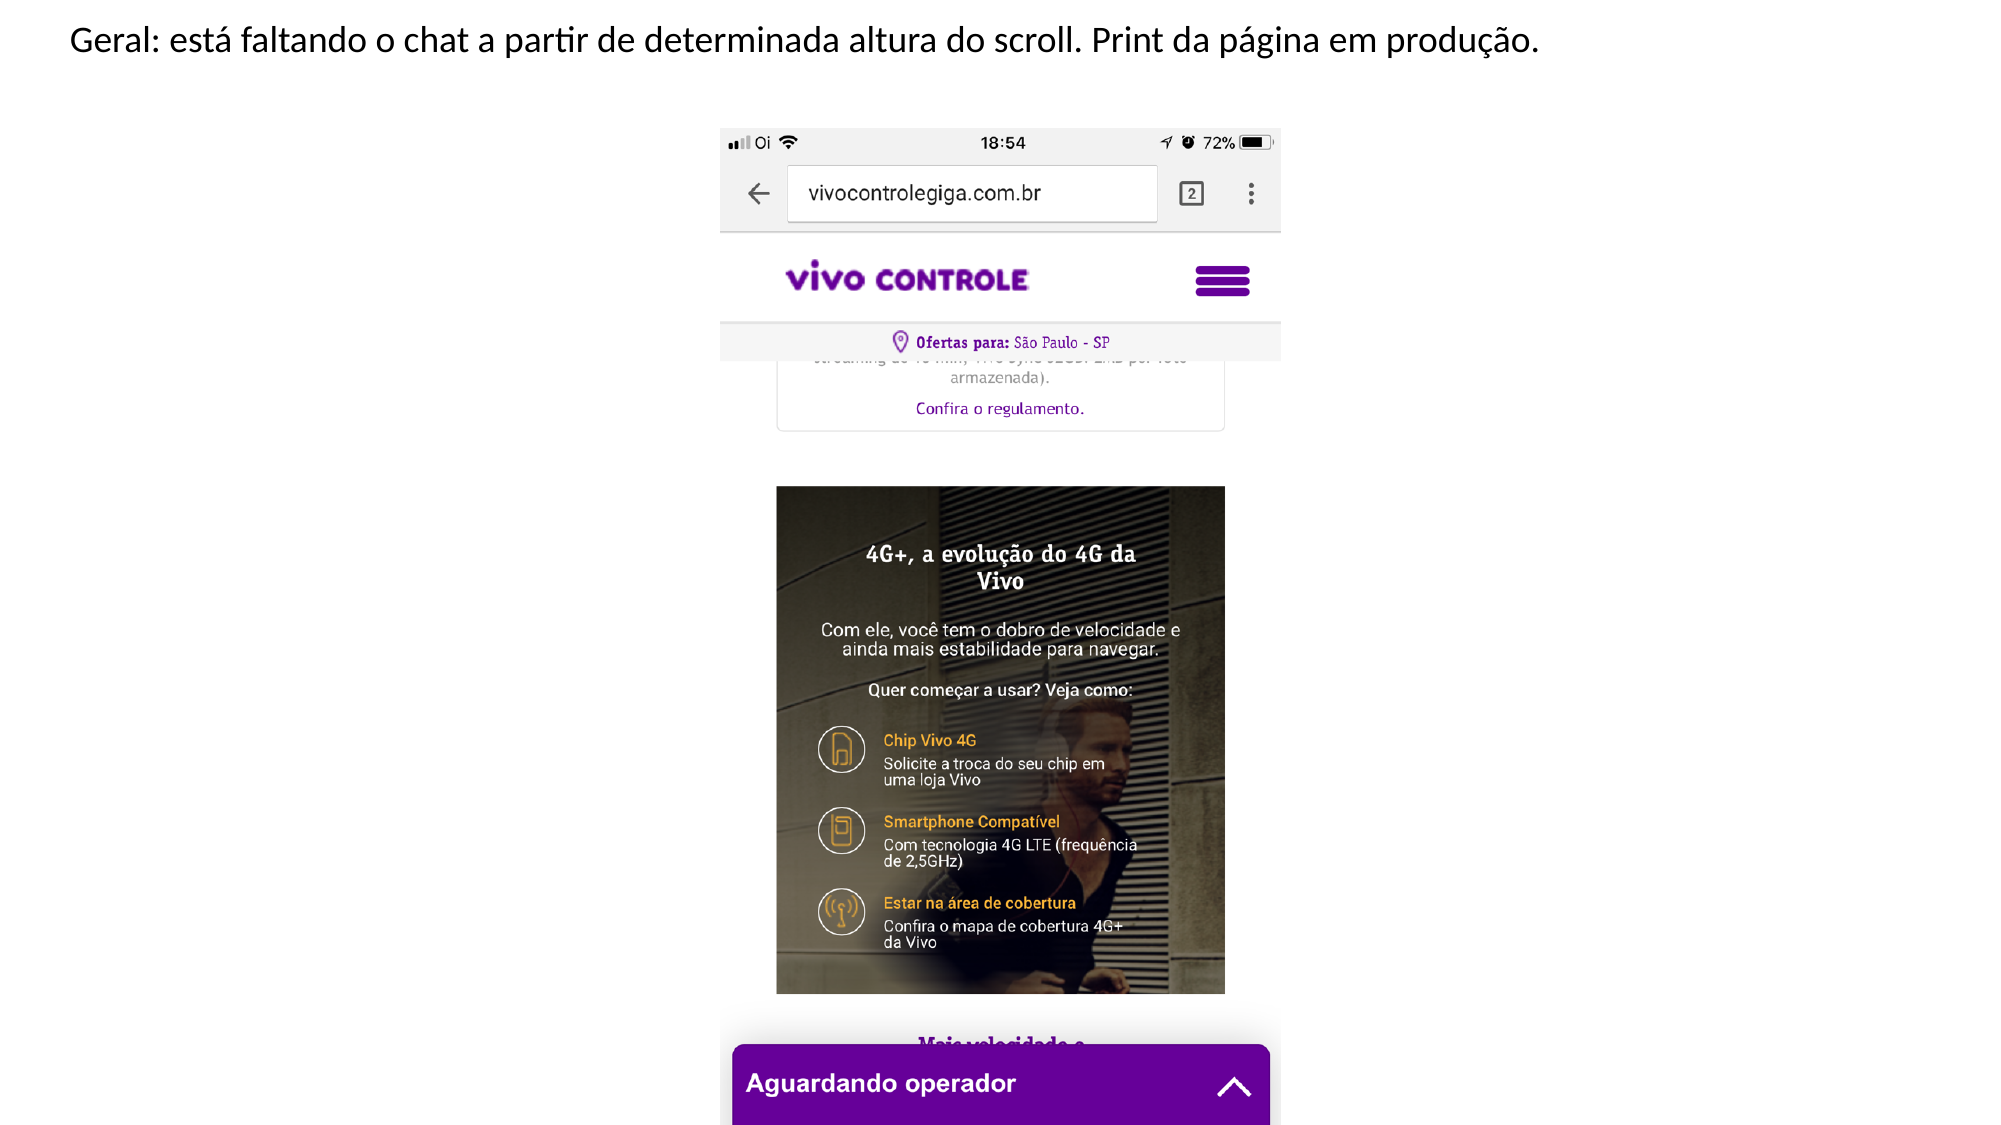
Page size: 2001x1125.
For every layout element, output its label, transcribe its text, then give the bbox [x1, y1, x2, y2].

subtitle Geral: está faltando o chat a partir de determinada altura do scroll. Print da página em produção. [54, 12, 1947, 149]
picture [720, 128, 1281, 1125]
